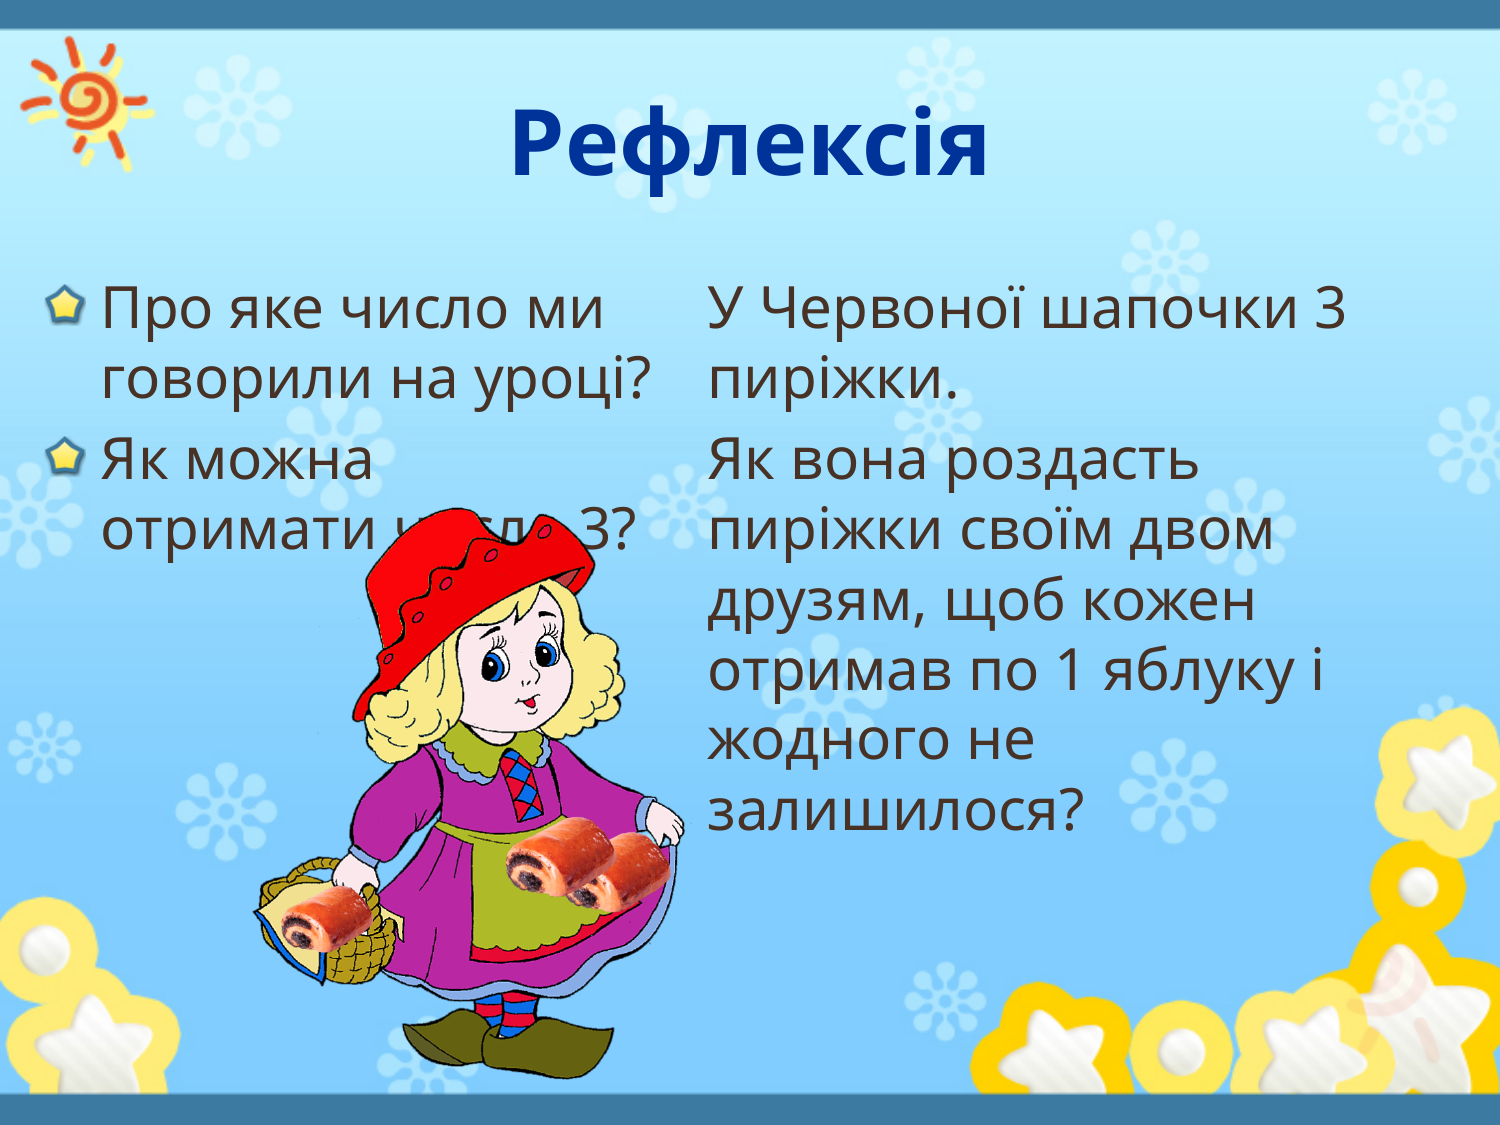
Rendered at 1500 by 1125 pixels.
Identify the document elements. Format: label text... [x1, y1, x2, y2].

list Про яке число ми говорили на уроці? Як можна отримати число 3? [29, 262, 680, 587]
picture [0, 0, 1500, 1125]
title Рефлексія [75, 45, 1425, 233]
list У Червоної шапочки 3 пиріжки. Як вона роздасть пиріжки своїм двом друзям, щоб кожен отримав по 1 яблуку і жодного не залишилося? [692, 262, 1425, 752]
